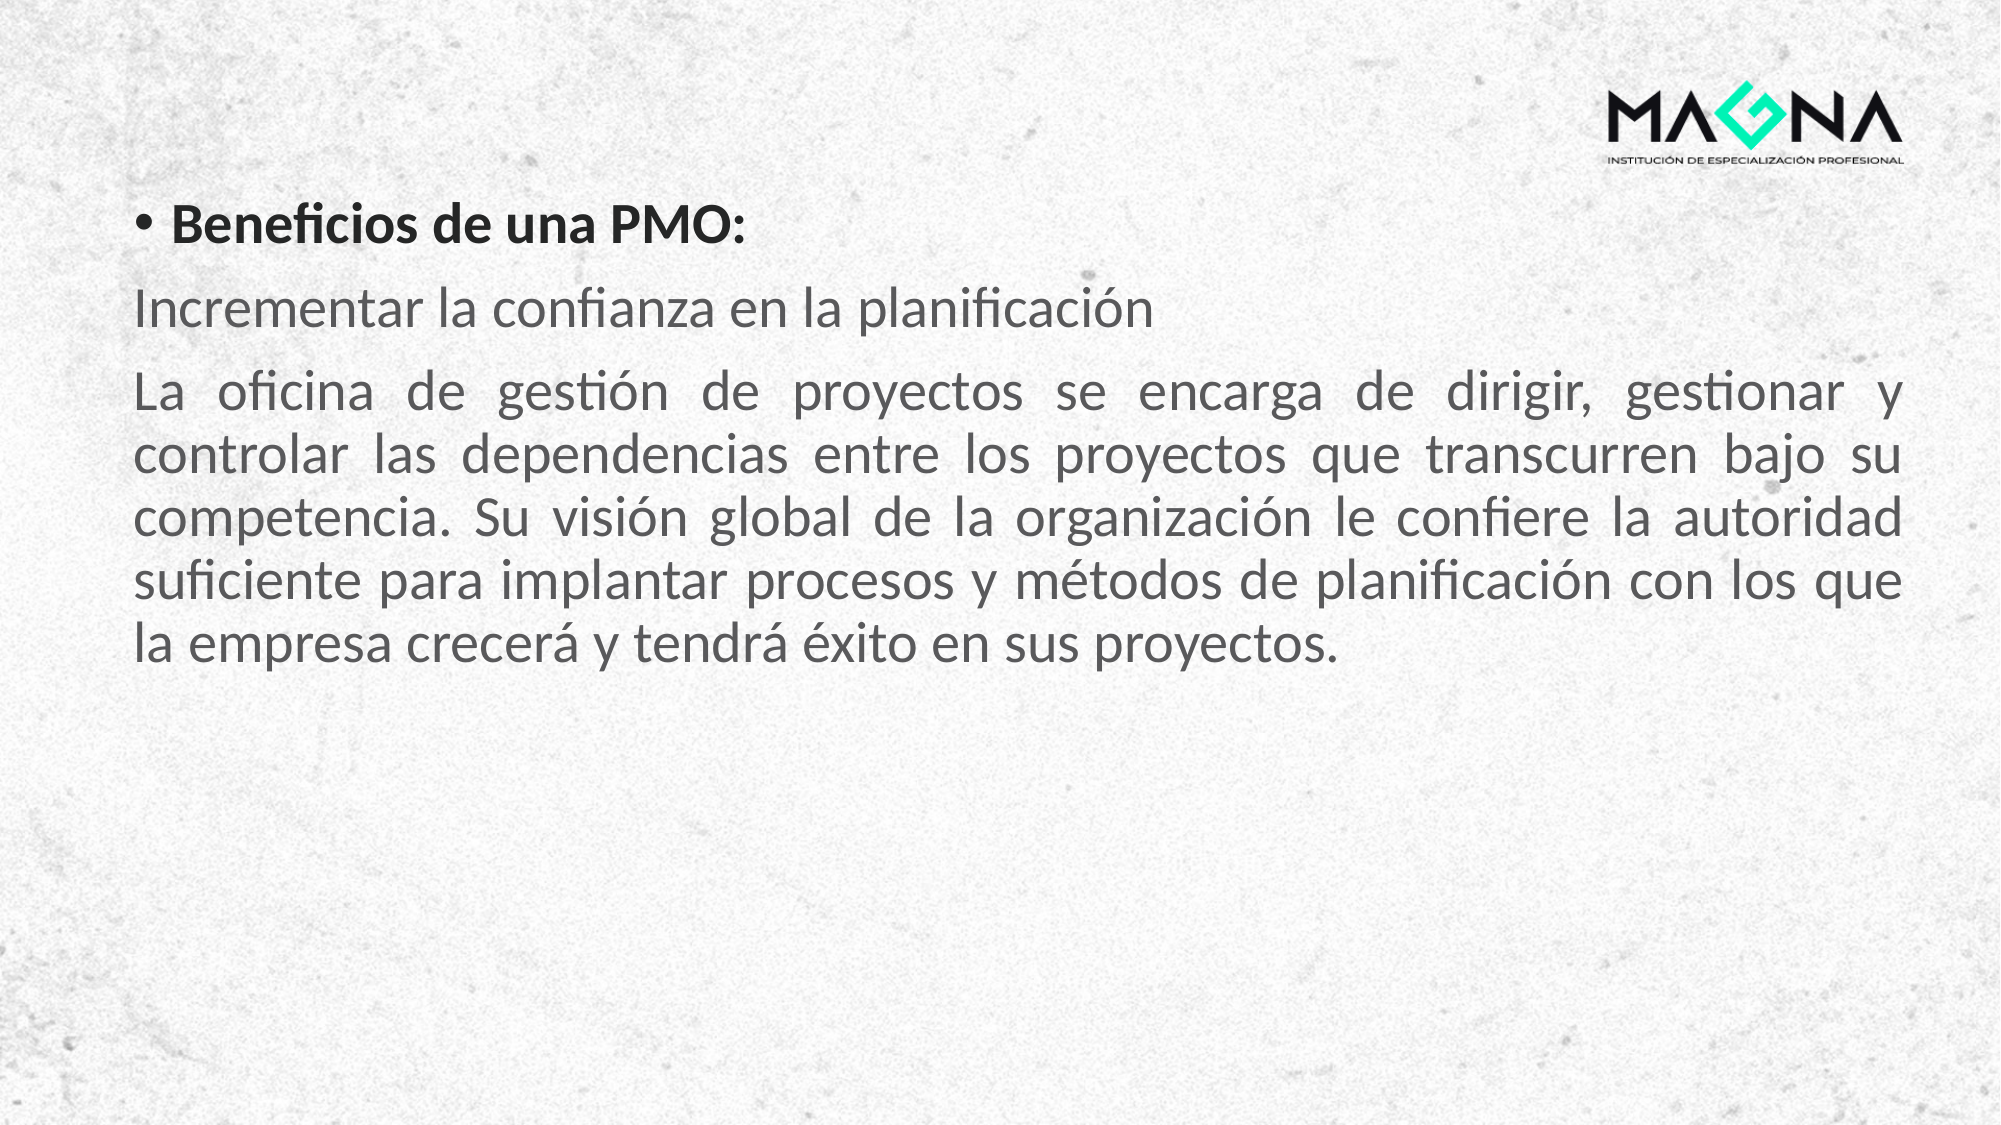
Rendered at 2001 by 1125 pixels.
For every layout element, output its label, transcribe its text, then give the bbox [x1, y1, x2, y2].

list Beneficios de una PMO: Incrementar la confianza en la planificación La oficina de gestión de proyectos se encarga de dirigir, gestionar y controlar las dependencias entre los proyectos que transcurren bajo su competencia. Su visión global de la organización le confiere la autoridad suficiente para implantar procesos y métodos de planificación con los que la empresa crecerá y tendrá éxito en sus proyectos. [118, 185, 1920, 986]
picture [0, 0, 2001, 1125]
